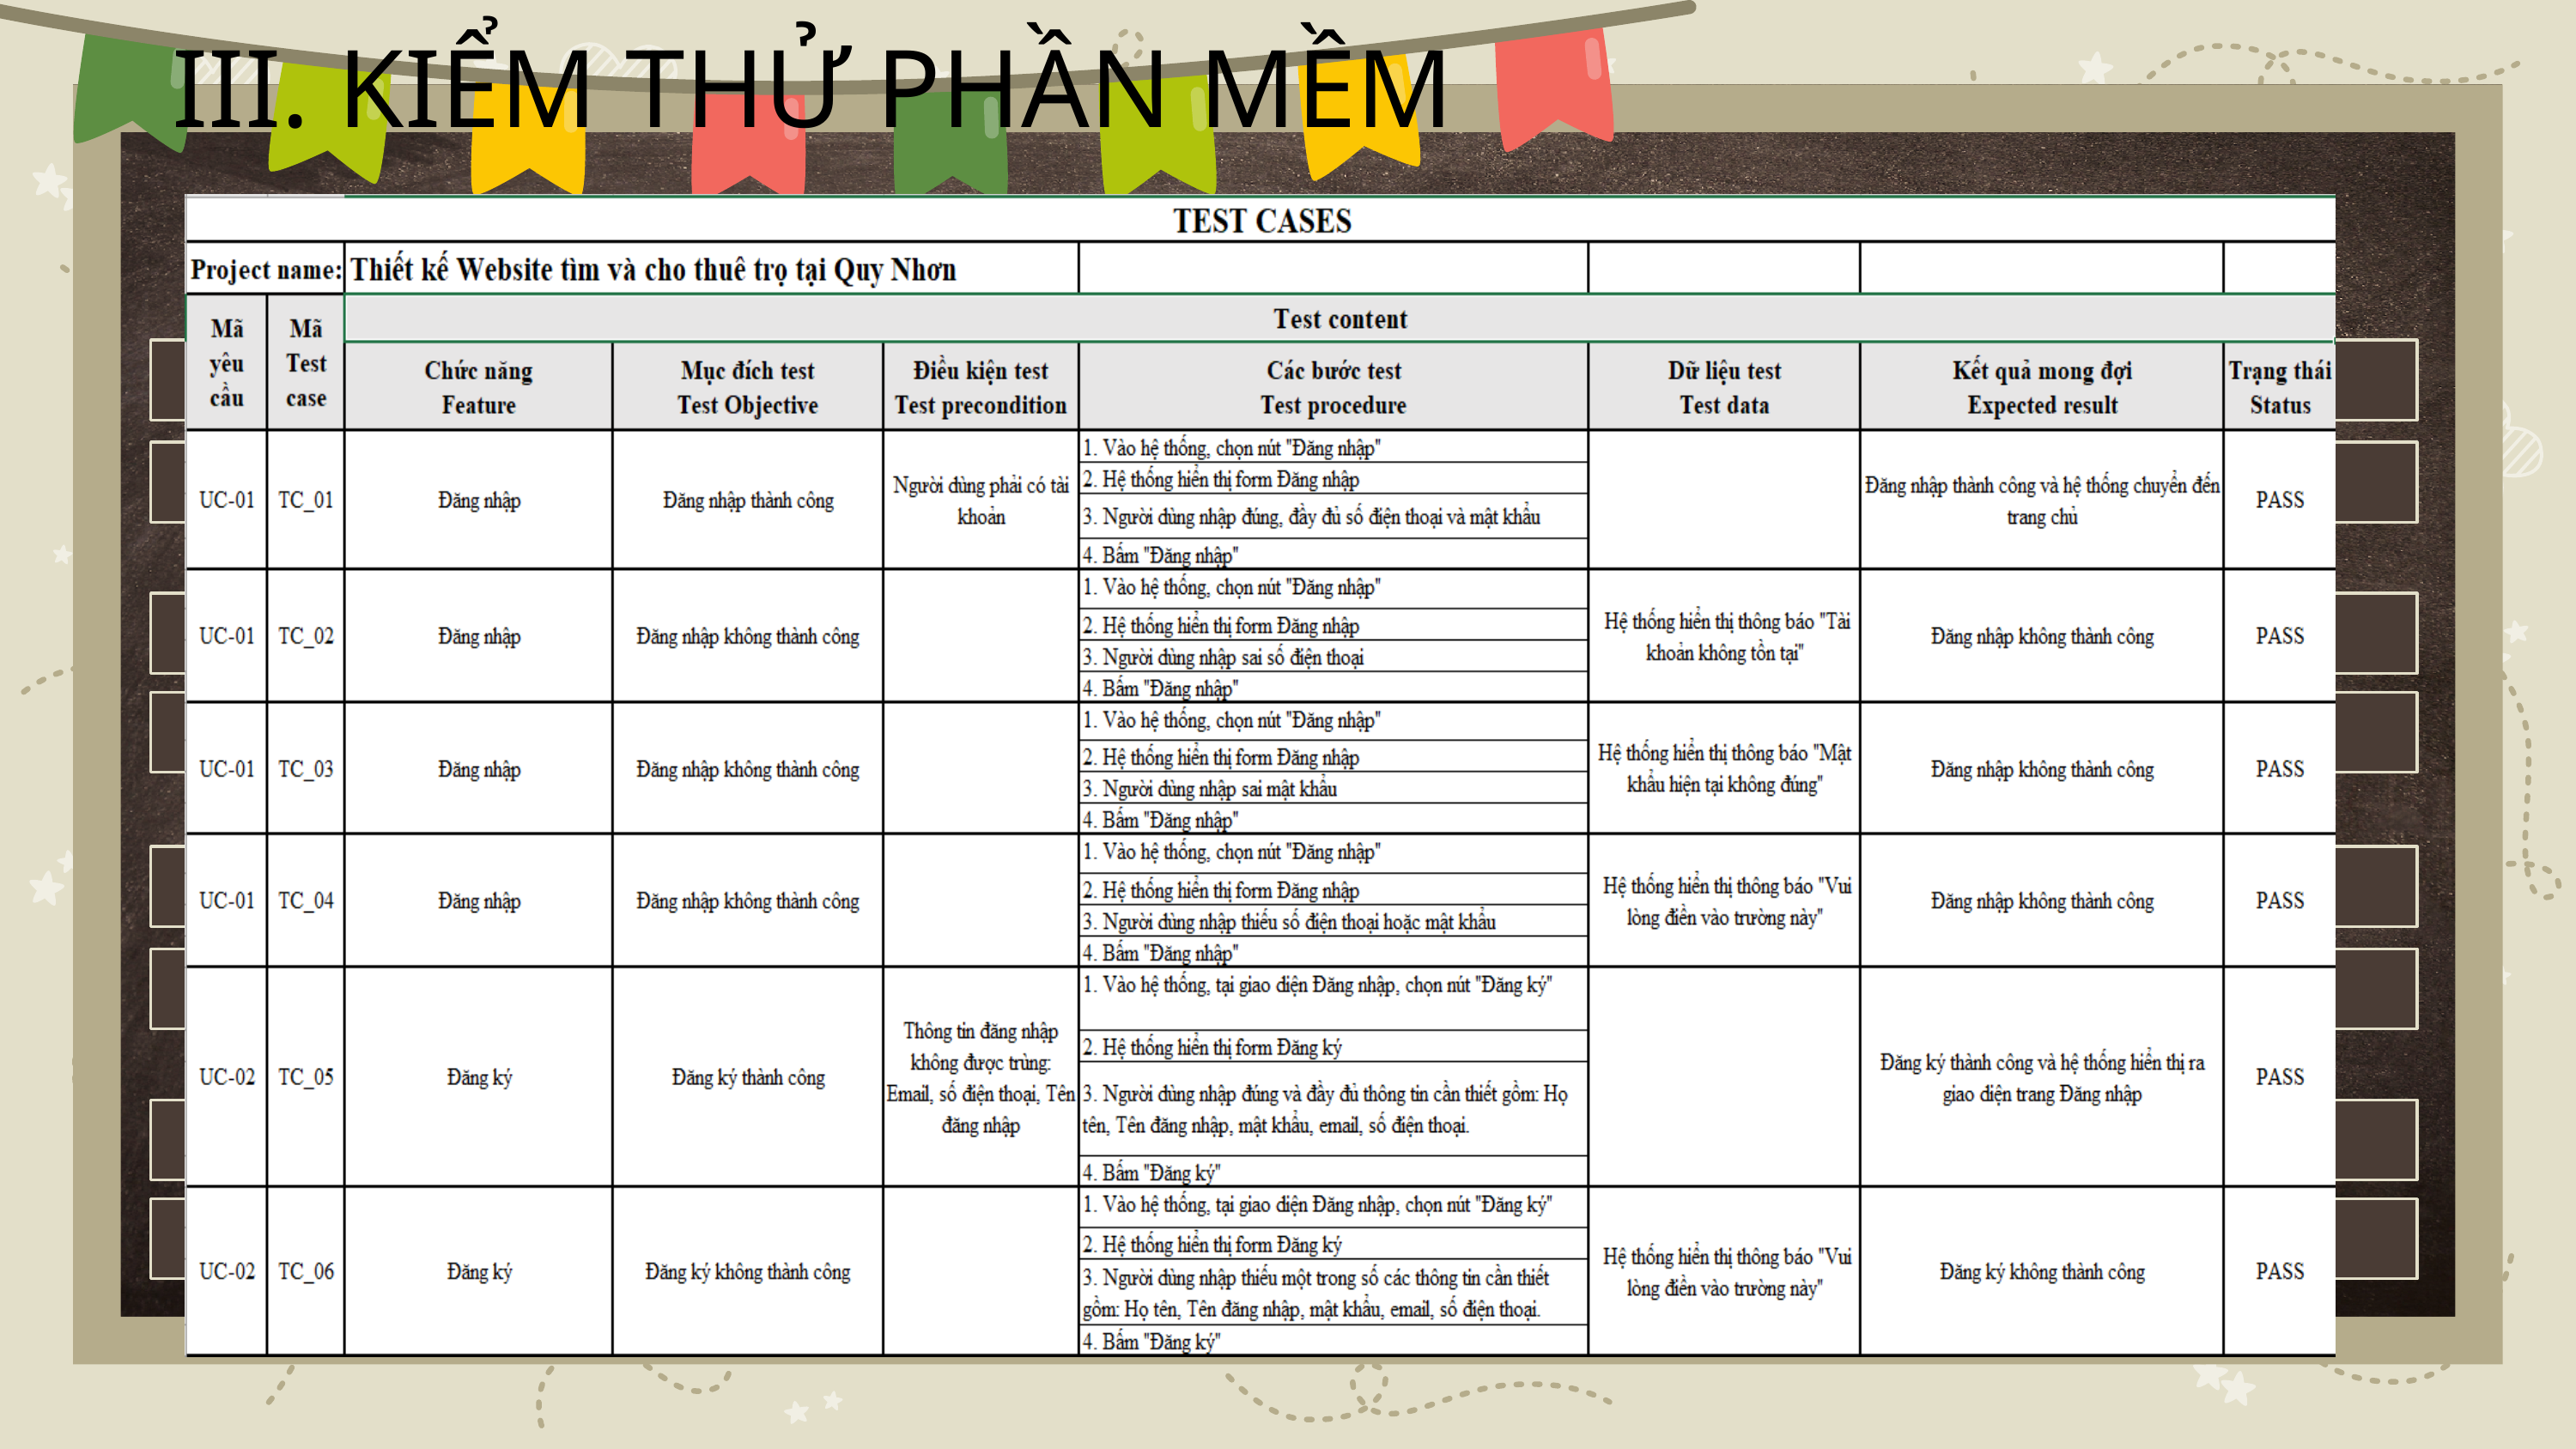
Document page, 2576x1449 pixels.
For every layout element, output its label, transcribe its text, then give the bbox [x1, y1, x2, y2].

title III. KIỂM THỬ PHẦN MỀM [0, 0, 1937, 156]
picture [121, 132, 2455, 1357]
